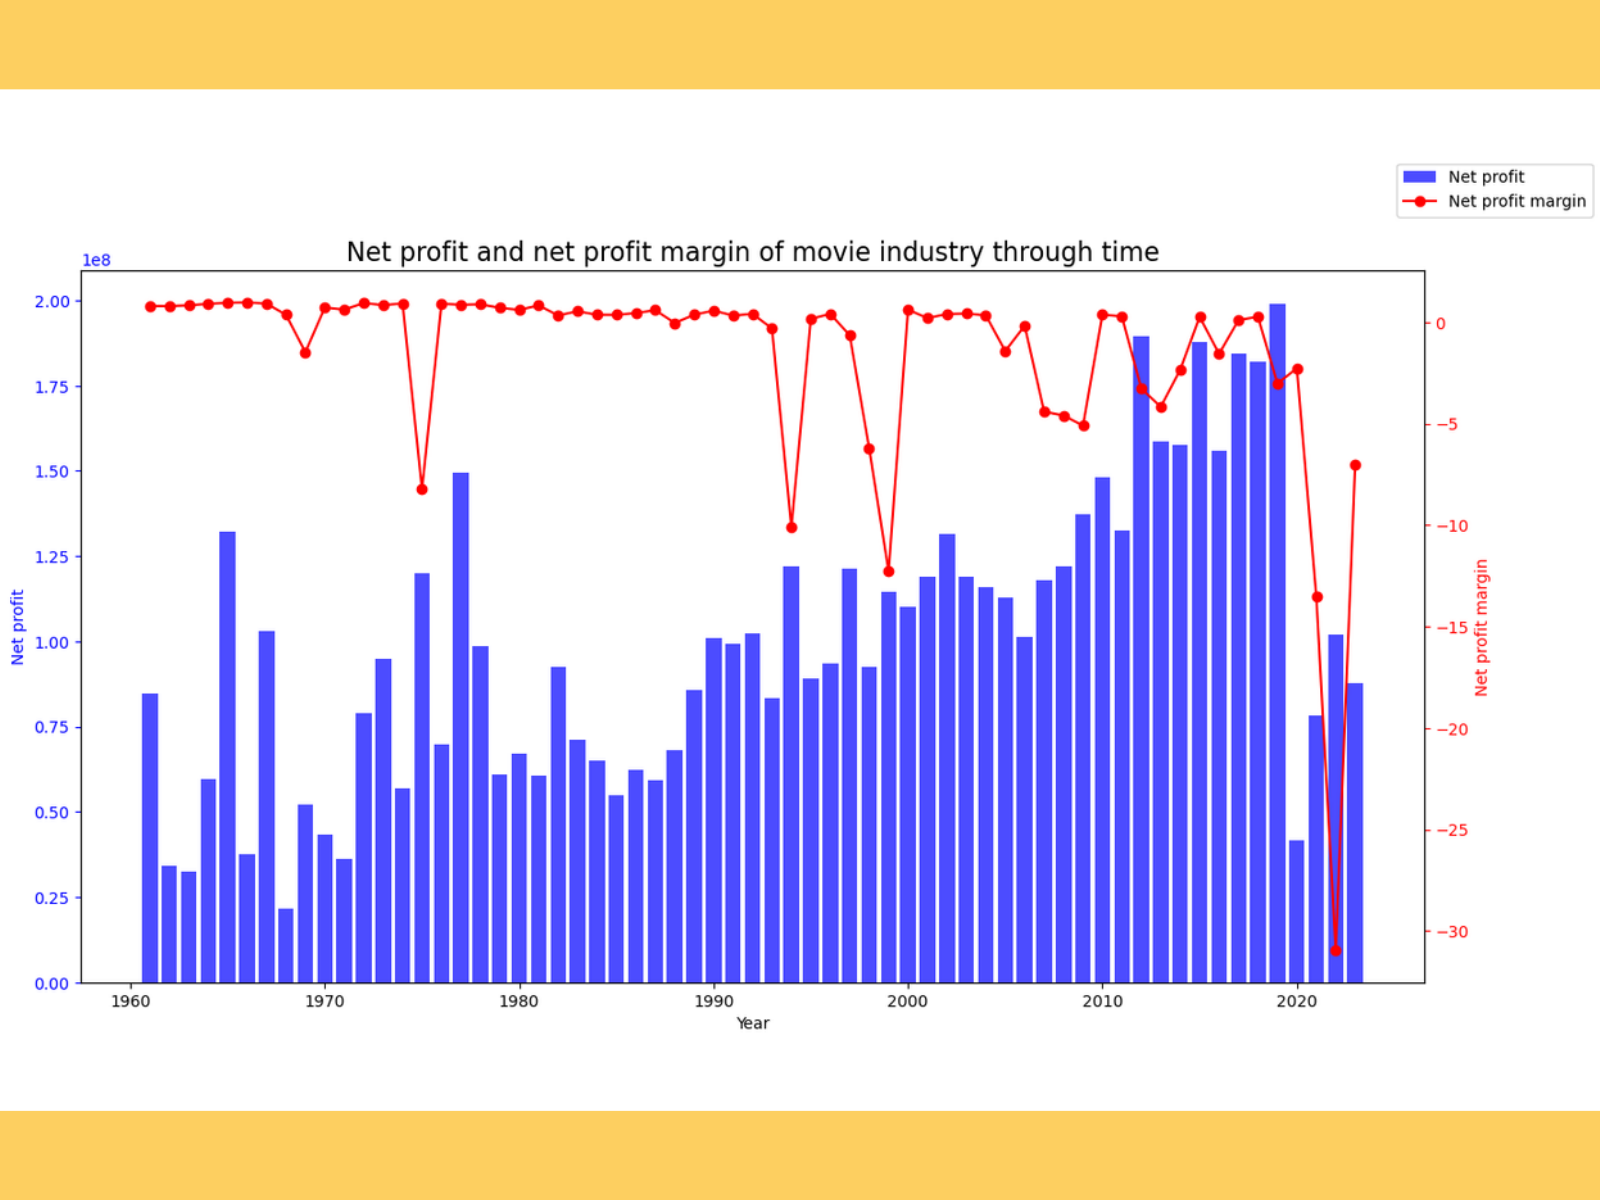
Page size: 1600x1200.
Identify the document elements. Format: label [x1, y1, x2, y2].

text_box [0, 0, 1600, 90]
text_box [0, 1110, 1600, 1200]
text_box [0, 156, 1600, 1044]
